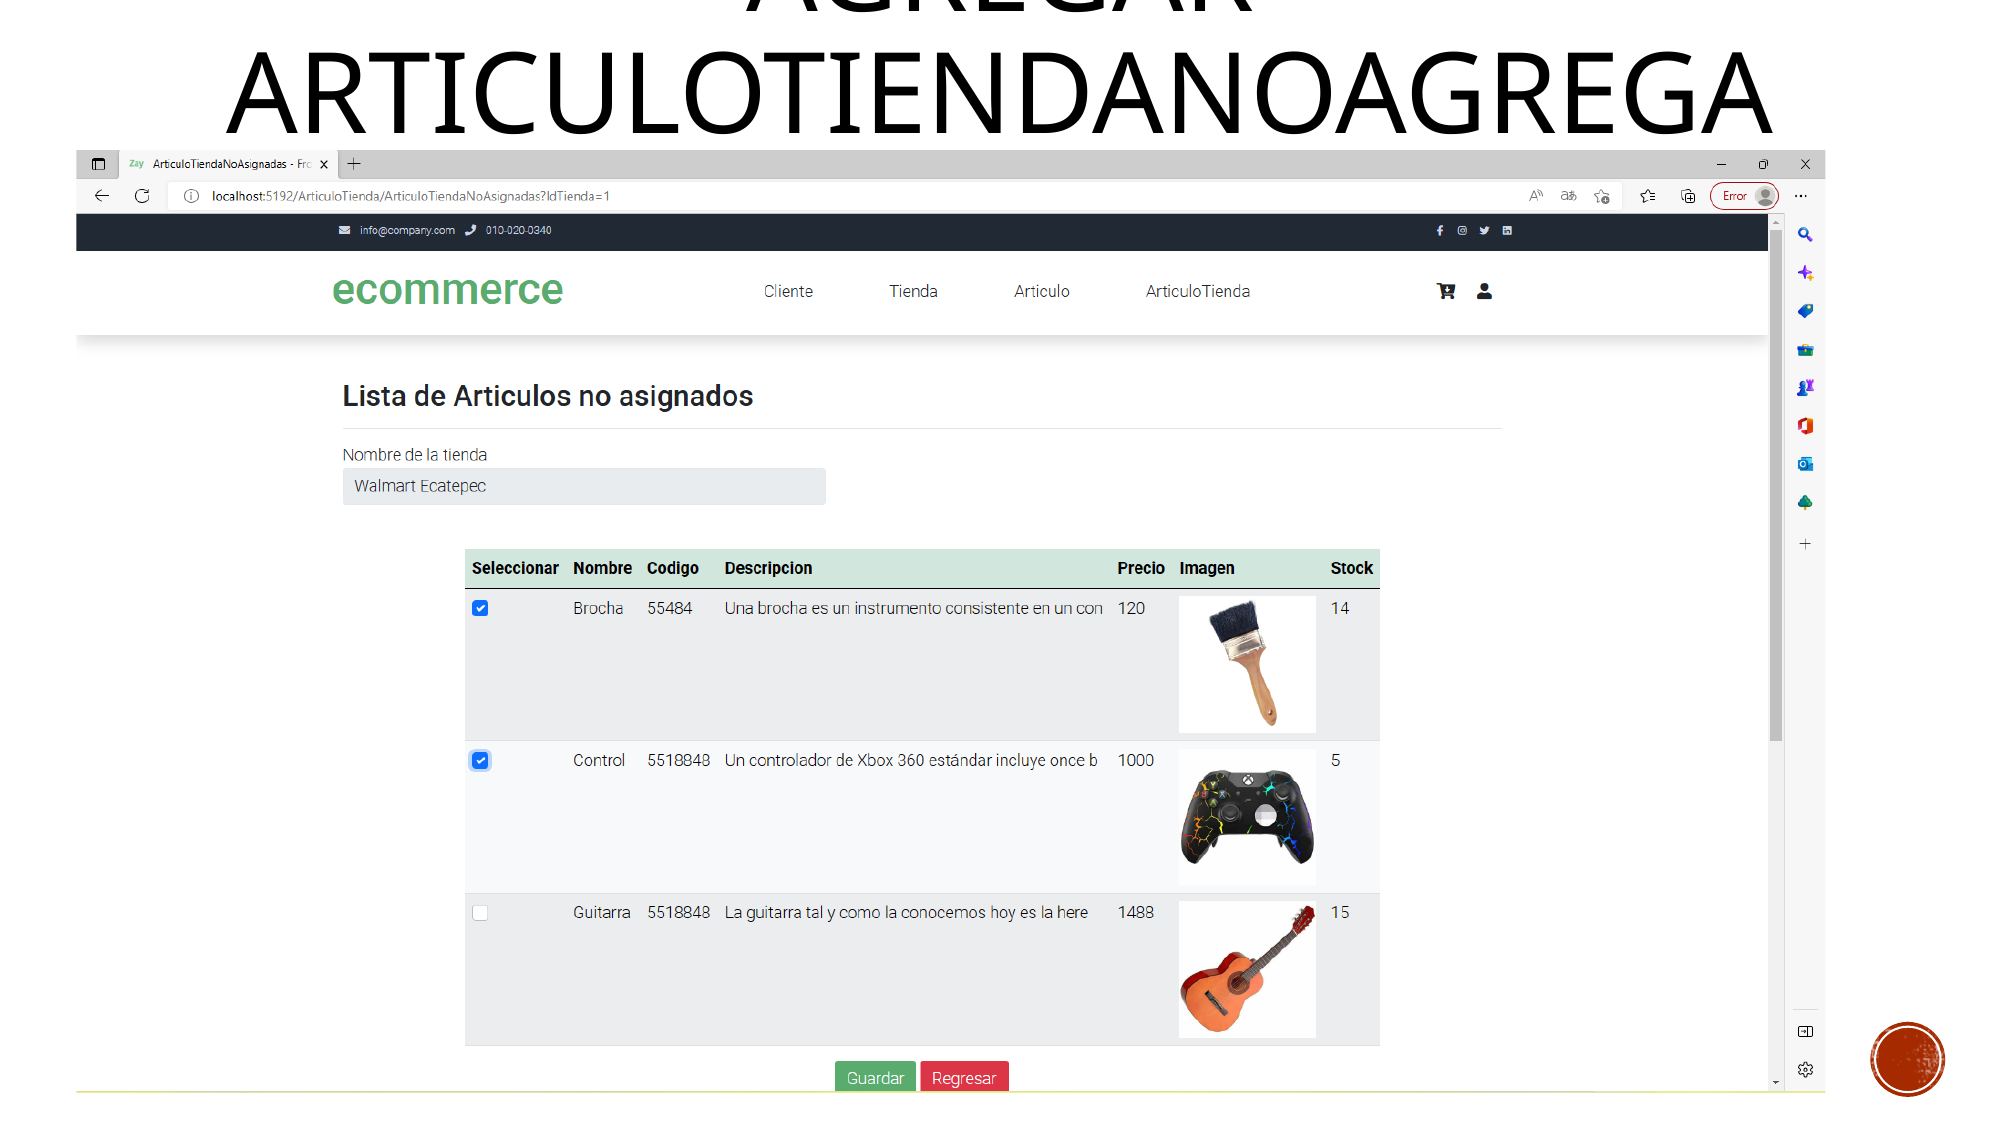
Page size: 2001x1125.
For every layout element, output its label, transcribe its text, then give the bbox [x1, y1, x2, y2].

picture [76, 150, 1826, 1093]
title Agregar ArticuloTIENDANoagregado [175, 20, 1826, 149]
